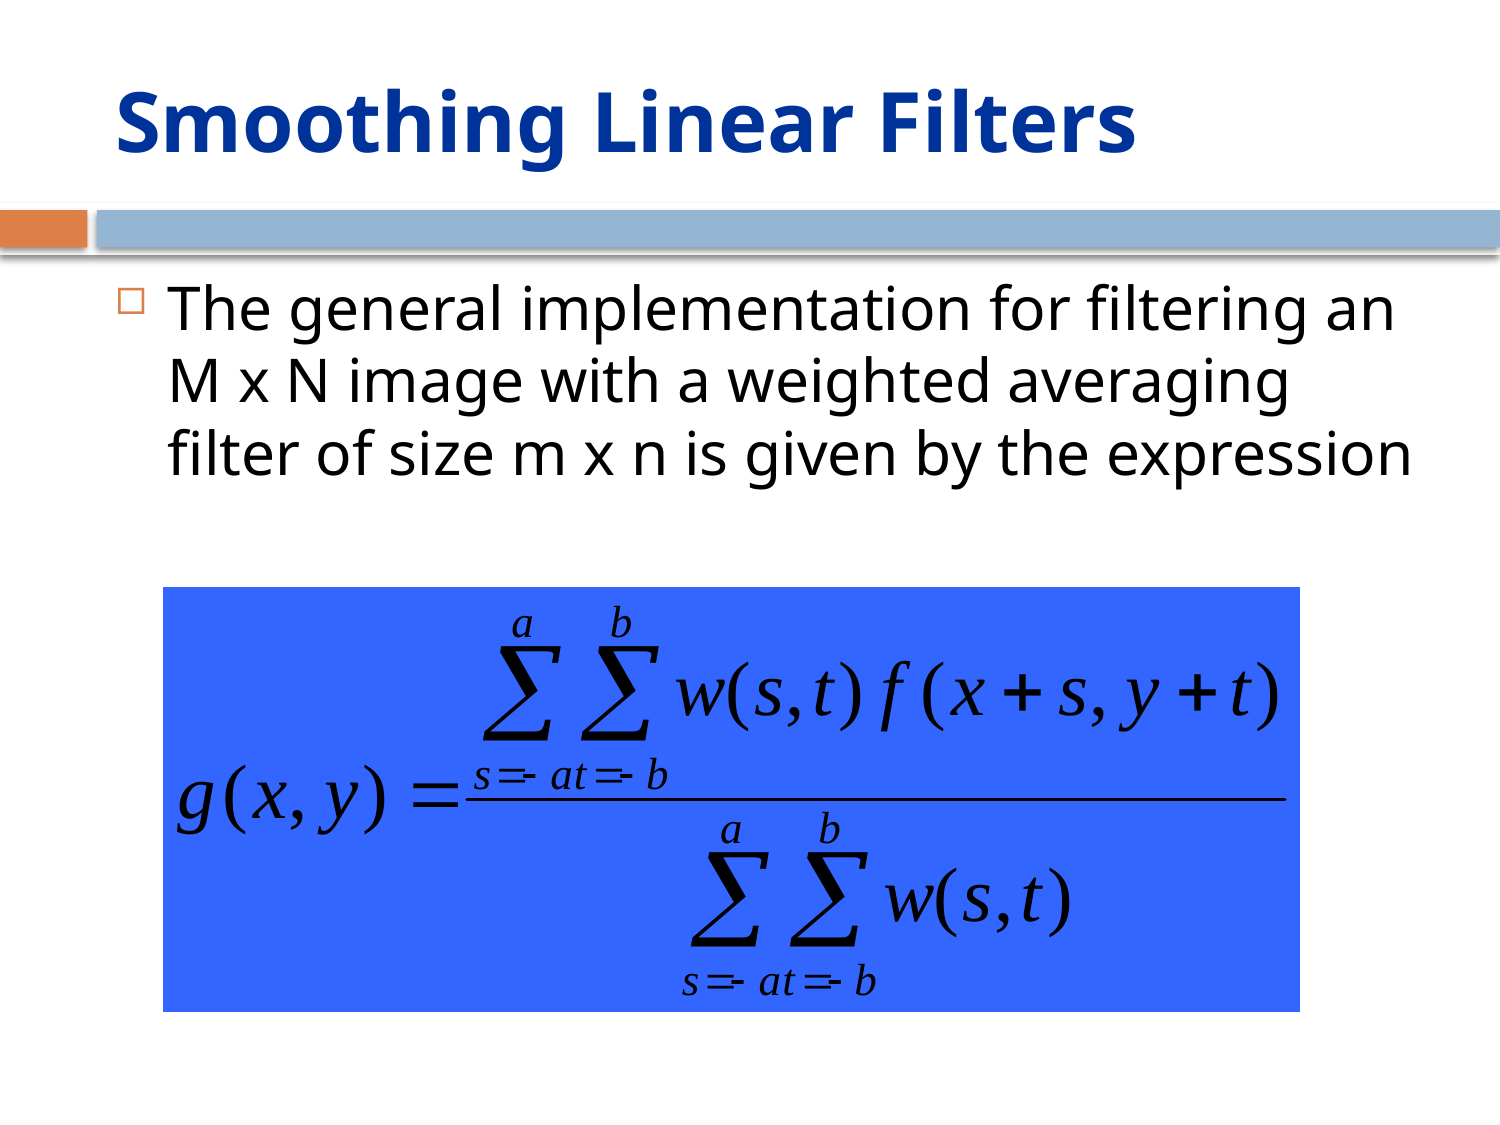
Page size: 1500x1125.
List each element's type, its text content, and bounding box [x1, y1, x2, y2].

title Smoothing Linear Filters [100, 37, 1438, 200]
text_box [162, 587, 1301, 1012]
list The general implementation for filtering an M x N image with a weighted averaging filter of size m x n is given by the expression [100, 262, 1438, 538]
